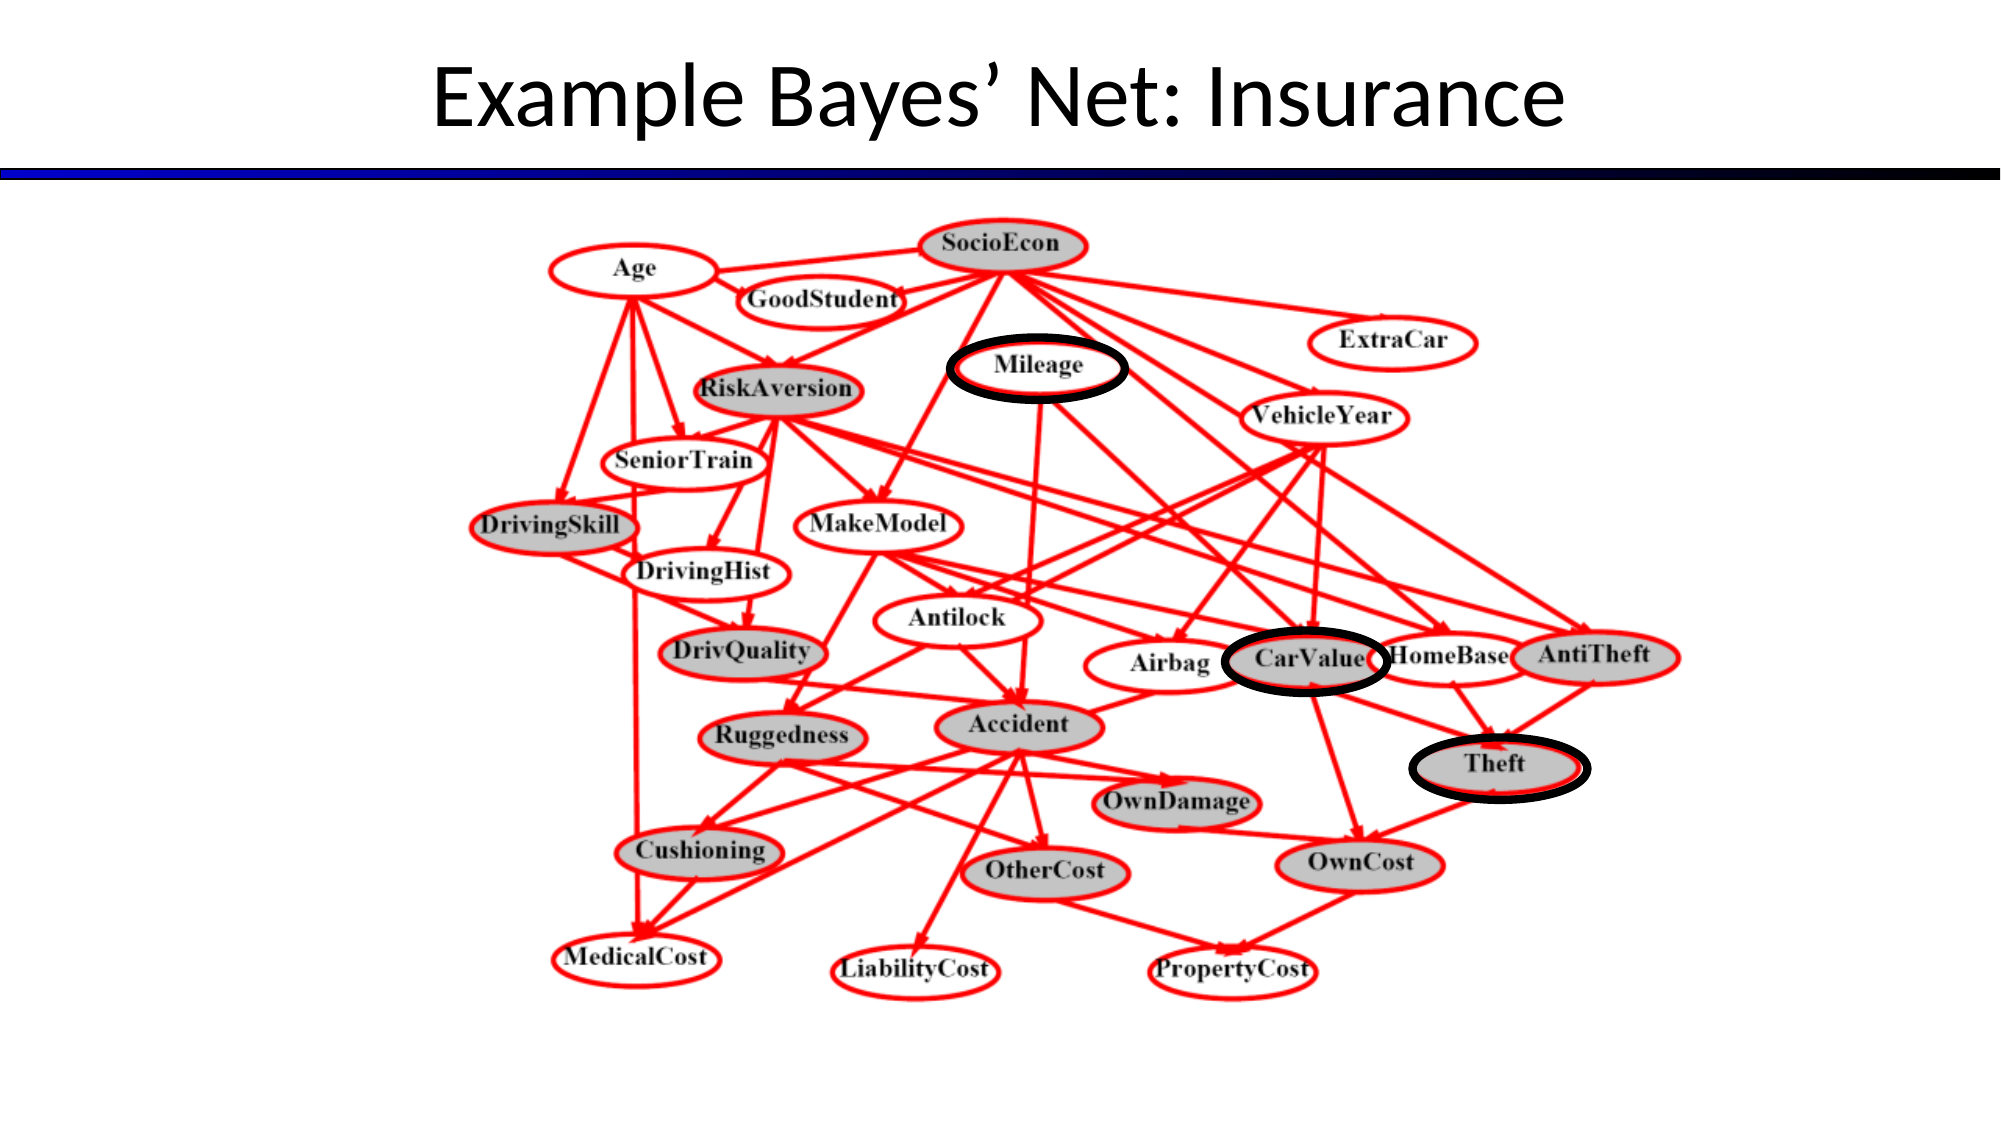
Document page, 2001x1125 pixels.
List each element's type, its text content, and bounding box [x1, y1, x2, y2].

picture [462, 212, 1693, 1026]
title Example Bayes’ Net: Insurance [0, 0, 2000, 184]
